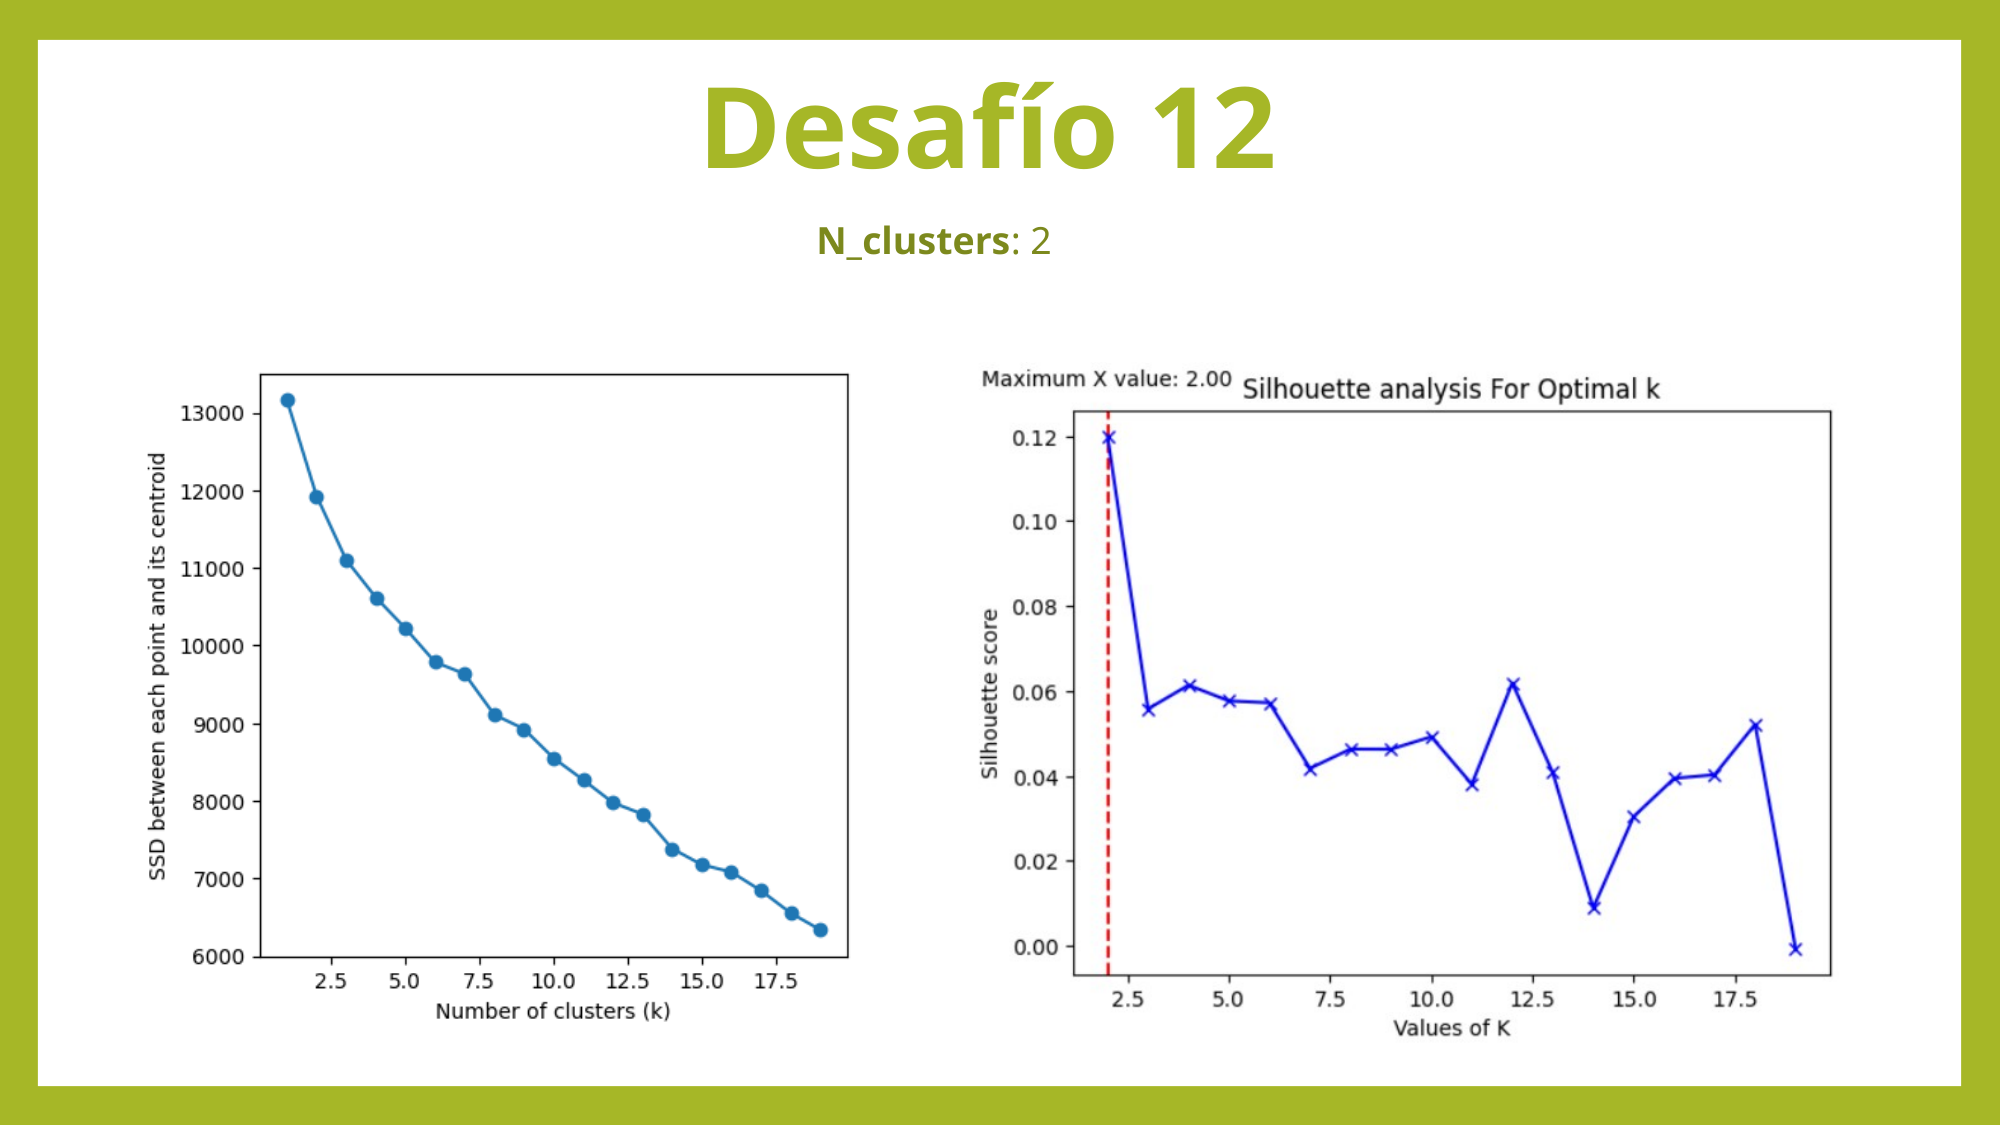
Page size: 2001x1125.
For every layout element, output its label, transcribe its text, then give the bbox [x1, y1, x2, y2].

title Desafío 12 [177, 20, 1798, 243]
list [142, 362, 859, 1026]
picture [969, 362, 1839, 1053]
text_box N_clusters: 2 [801, 209, 1067, 270]
